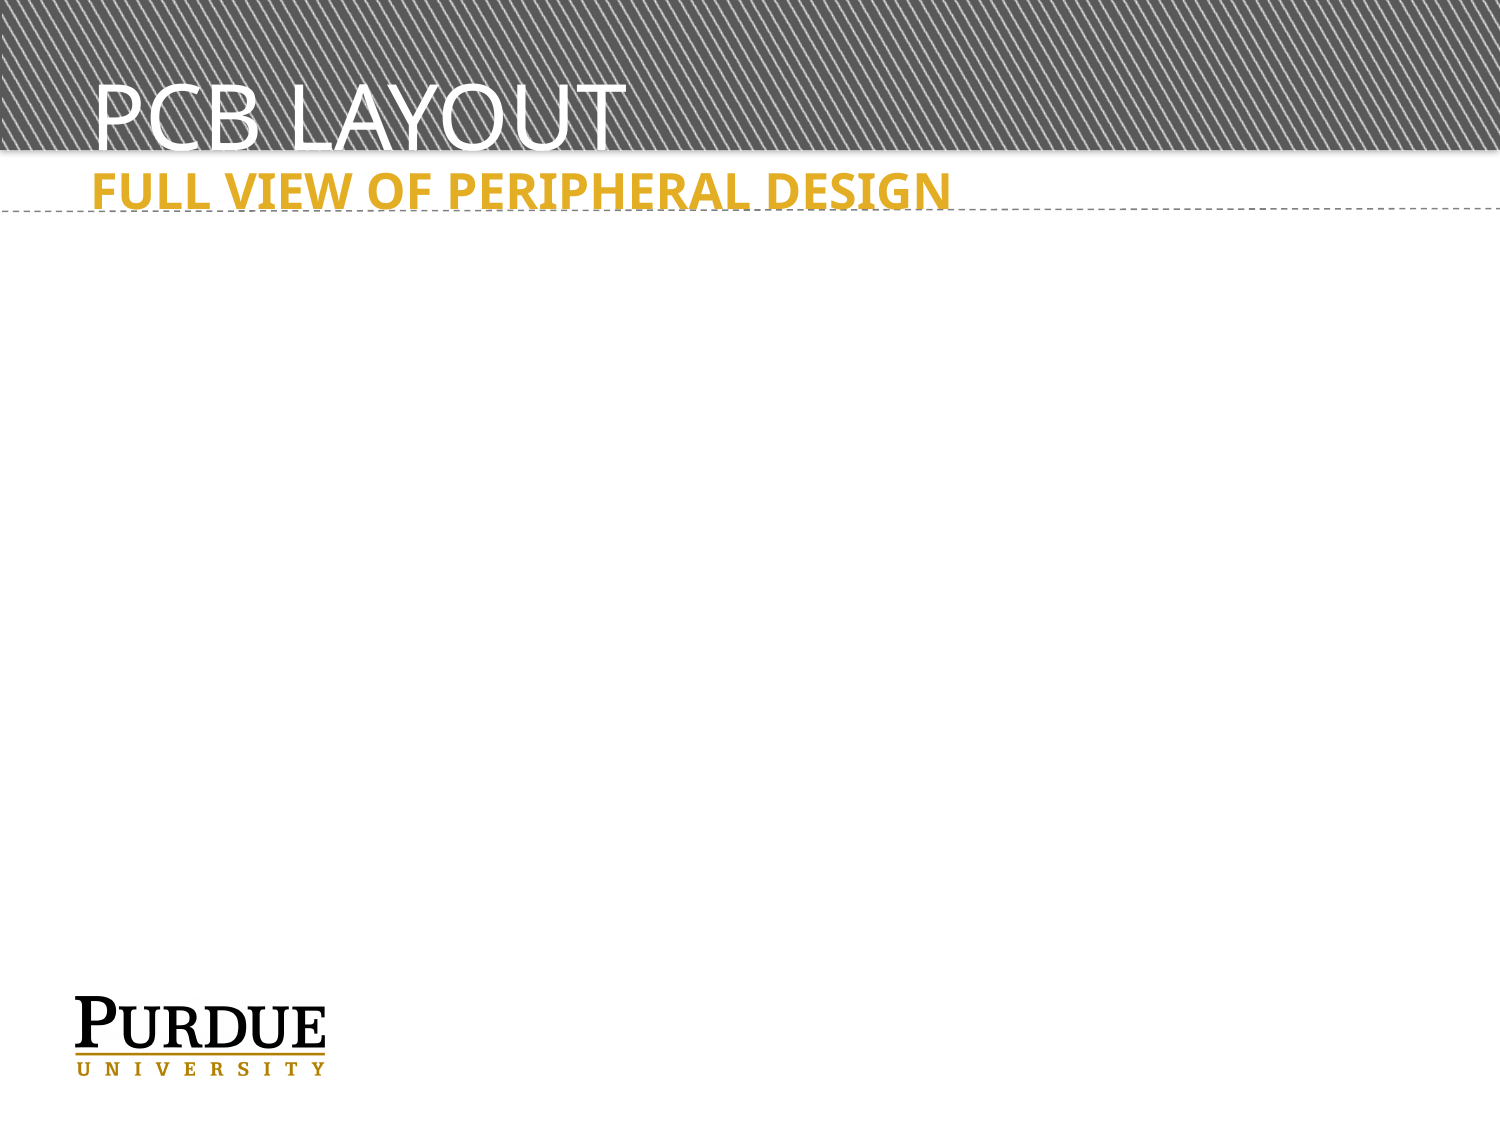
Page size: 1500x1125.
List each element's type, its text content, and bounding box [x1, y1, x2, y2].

title PCB Layout [75, 51, 1427, 175]
list Full View of Peripheral Design [75, 151, 1425, 225]
picture [75, 996, 325, 1076]
